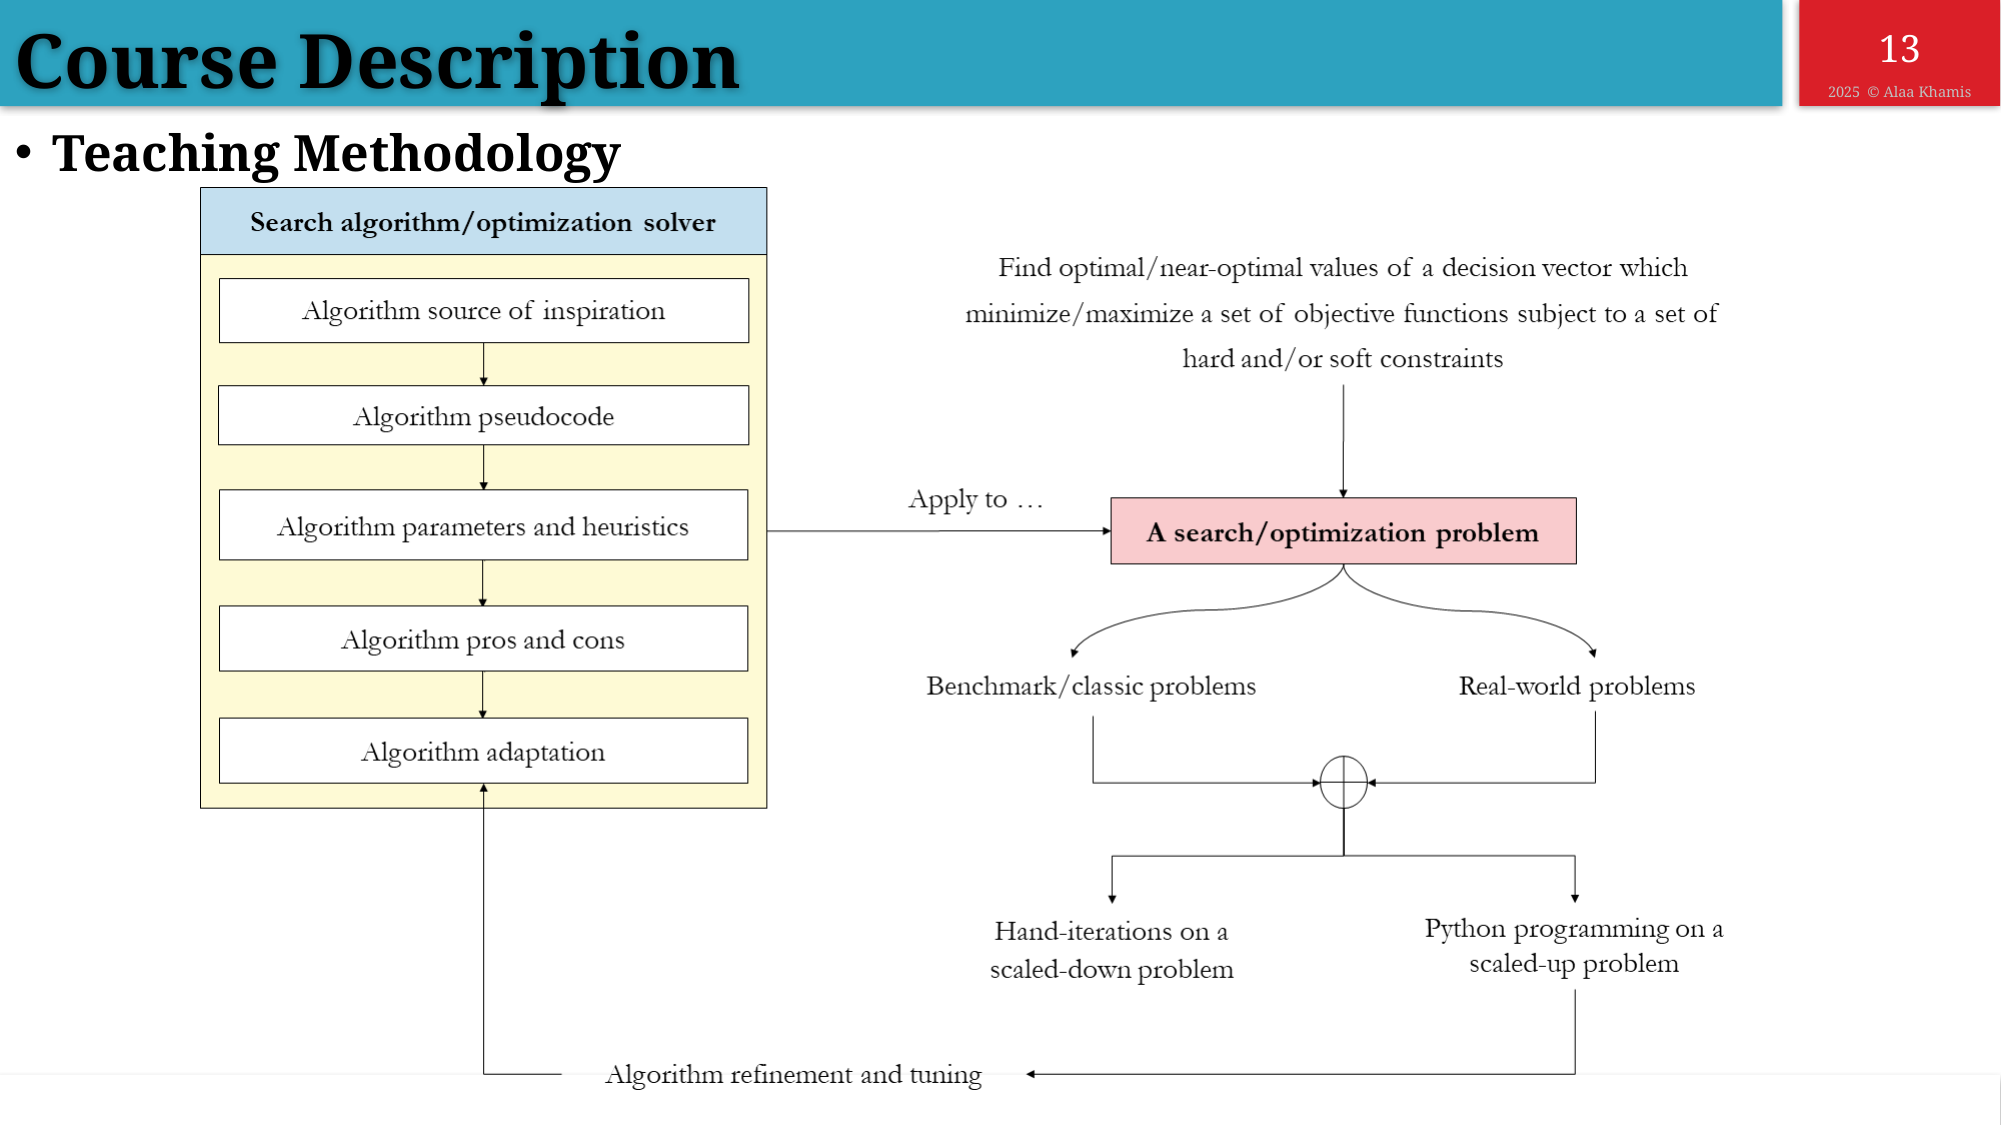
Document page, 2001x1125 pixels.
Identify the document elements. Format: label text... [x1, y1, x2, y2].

picture [200, 186, 1751, 1109]
text_box Teaching Methodology [0, 107, 1750, 189]
text_box Course Description [0, 0, 1753, 110]
